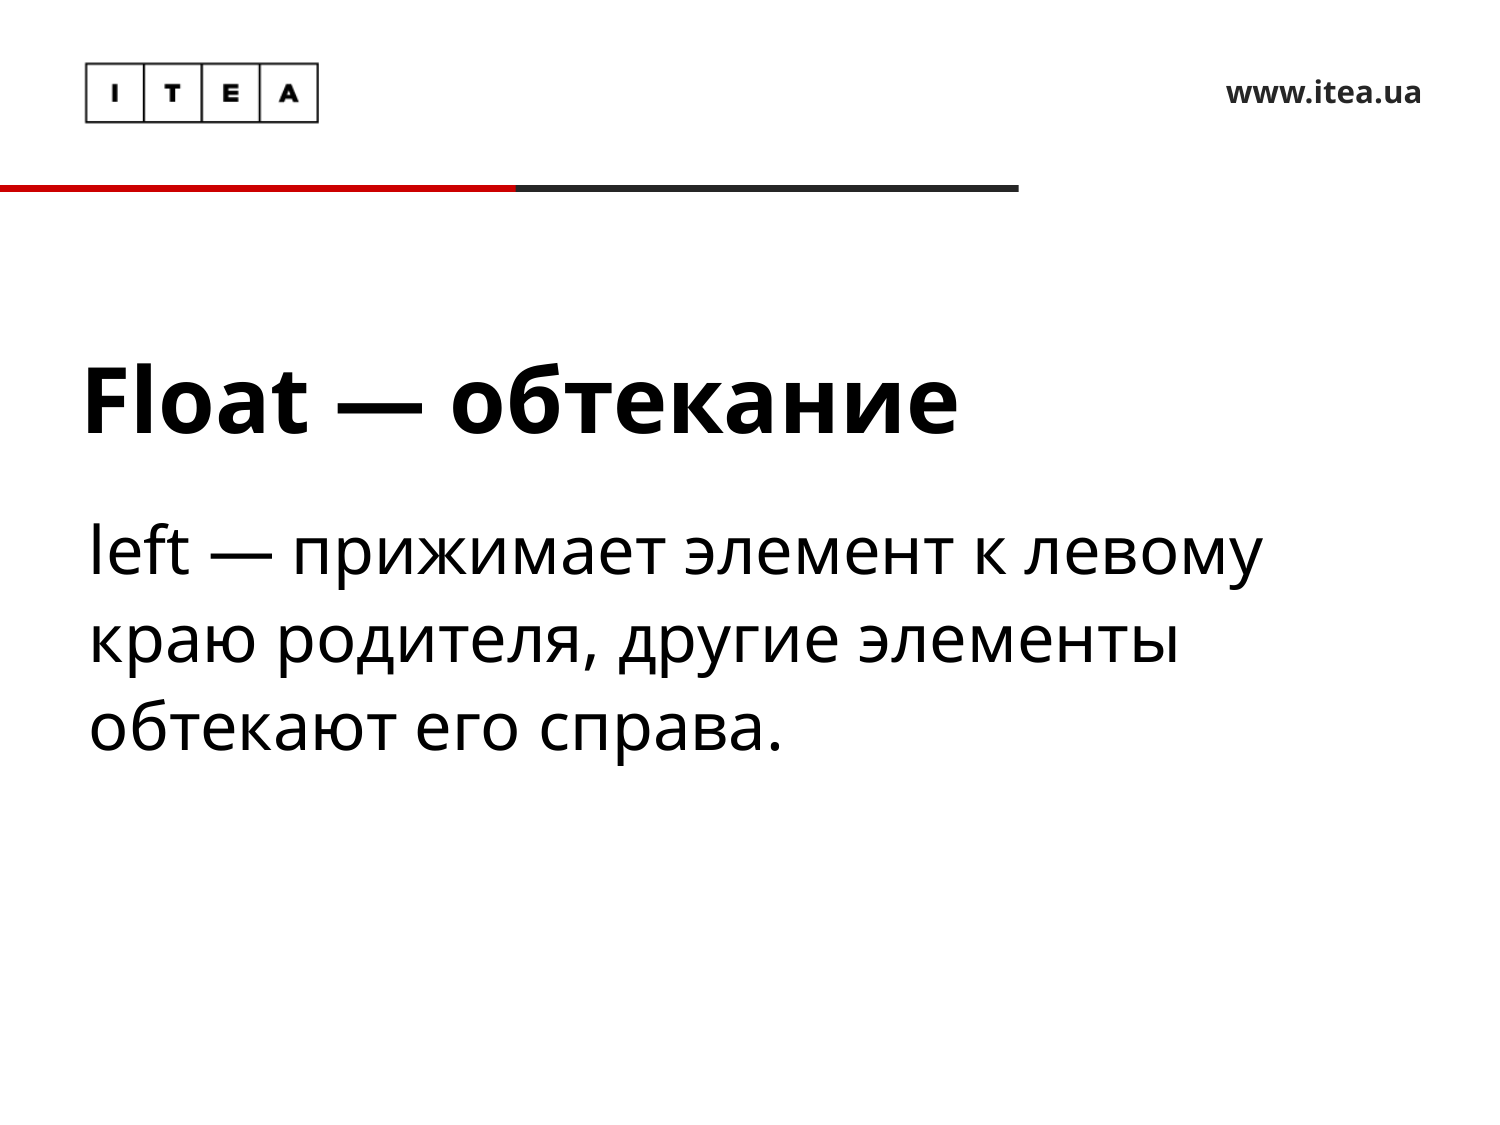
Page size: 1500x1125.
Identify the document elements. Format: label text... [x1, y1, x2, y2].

title Float — обтекание [65, 323, 1425, 421]
text_box [516, 185, 1019, 192]
text_box [0, 185, 516, 192]
picture [57, 49, 344, 133]
list left — прижимает элемент к левому краю родителя, другие элементы обтекают его справа. [74, 492, 1416, 1036]
text_box www.itea.ua [1172, 66, 1477, 115]
